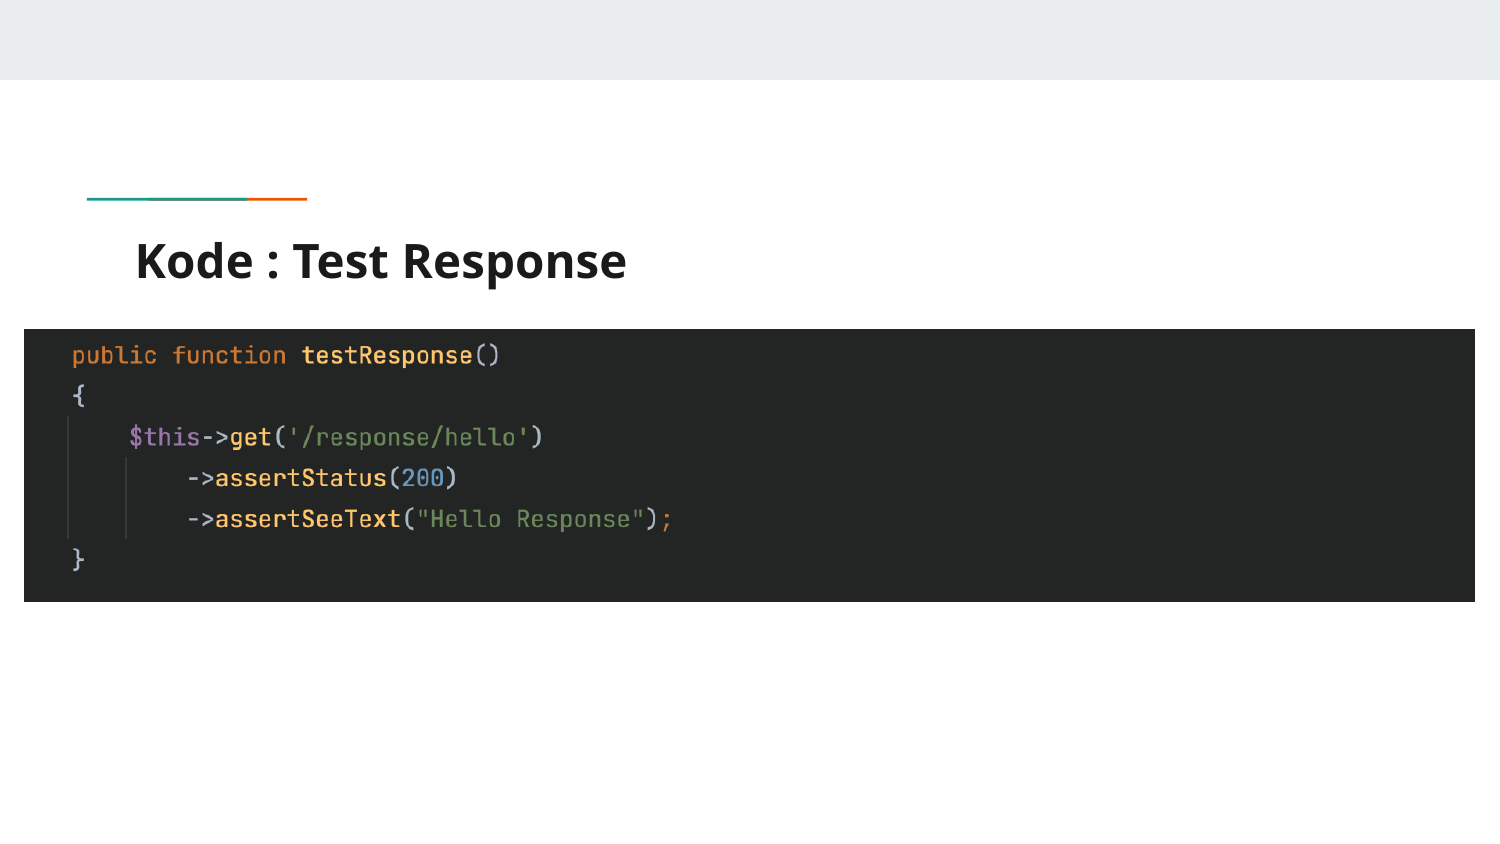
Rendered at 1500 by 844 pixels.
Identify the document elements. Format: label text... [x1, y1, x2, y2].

picture [24, 328, 1476, 603]
title Kode : Test Response [119, 216, 1381, 305]
